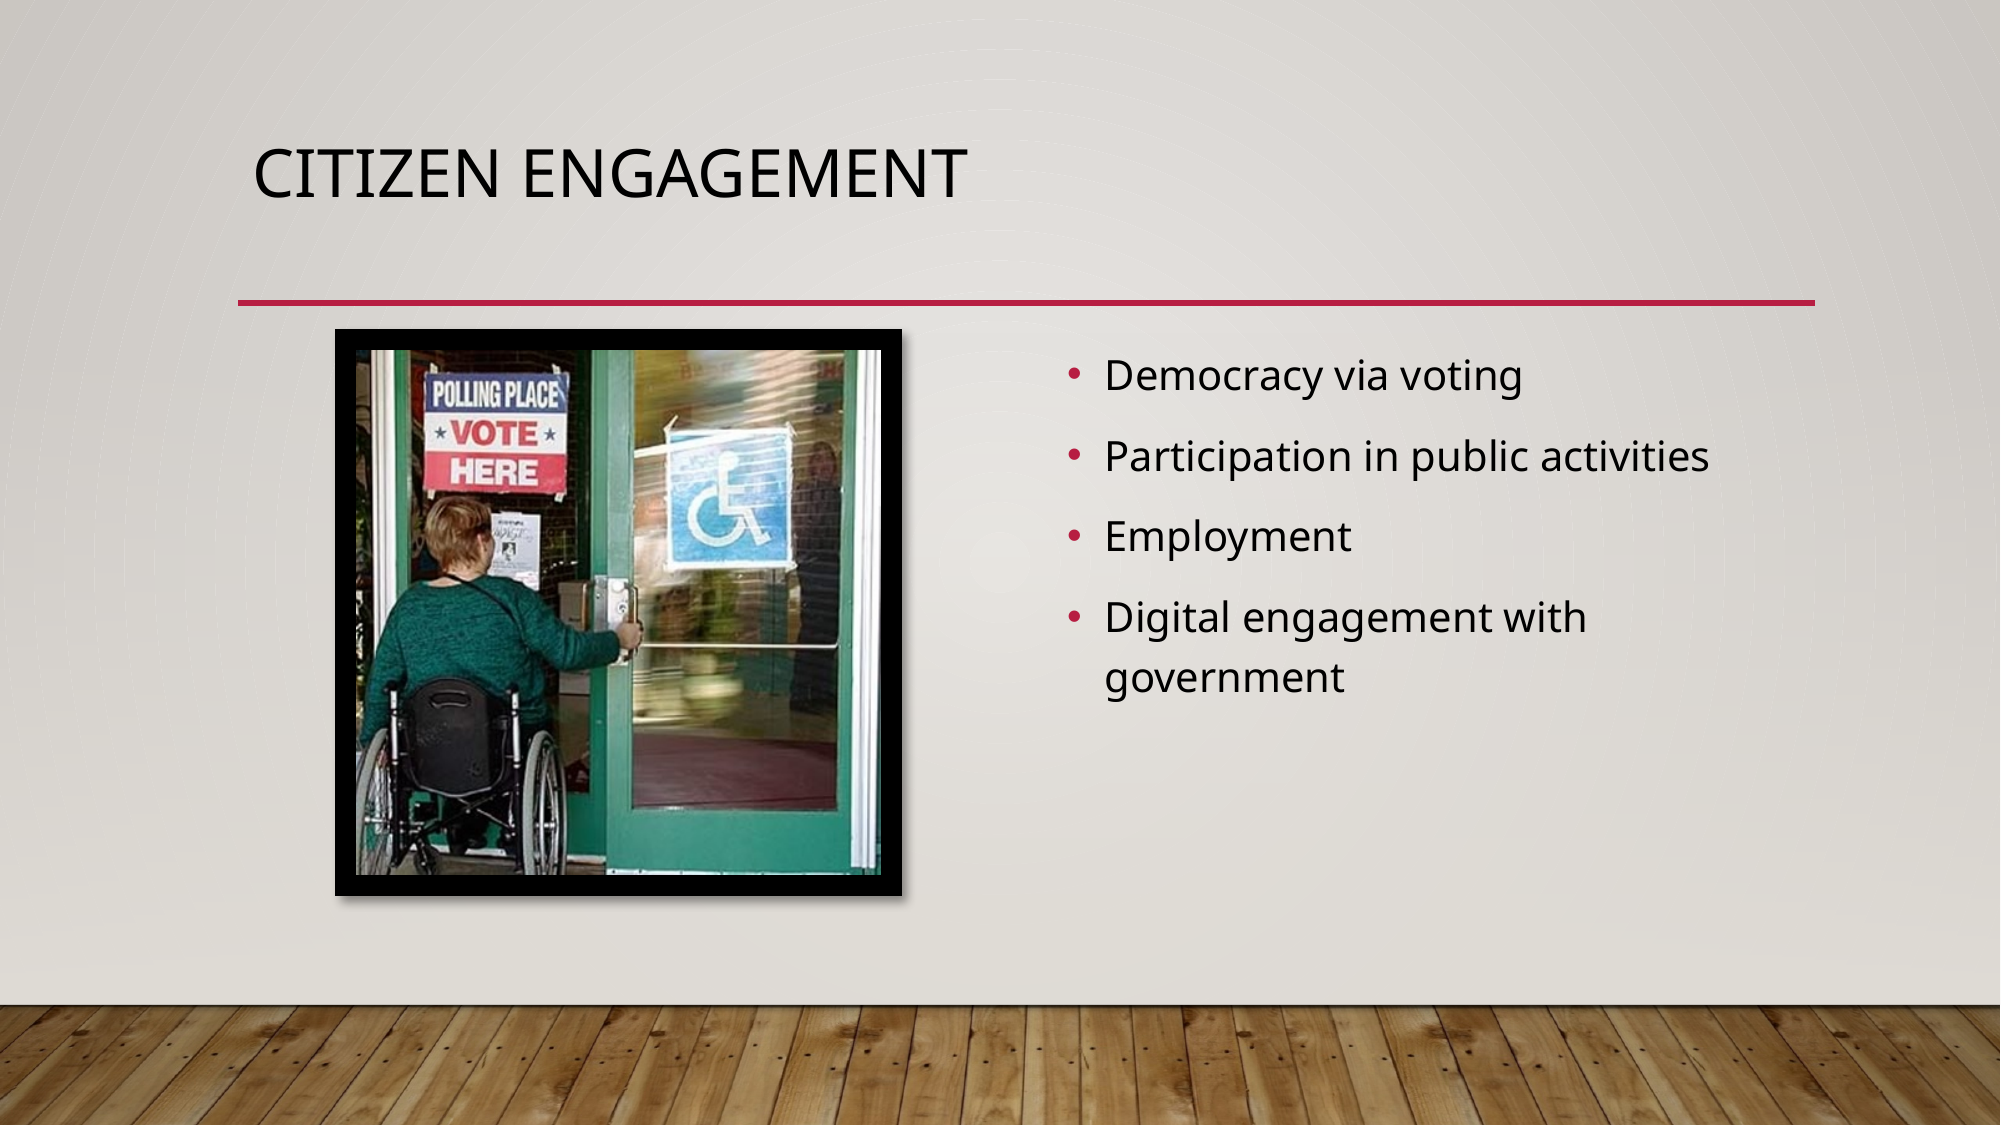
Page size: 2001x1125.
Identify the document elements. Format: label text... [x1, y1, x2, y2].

list Democracy via voting Participation in public activities Employment Digital engagement with government [1052, 330, 1815, 896]
picture [0, 1005, 2000, 1125]
title Citizen Engagement [237, 132, 1814, 306]
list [355, 349, 882, 876]
